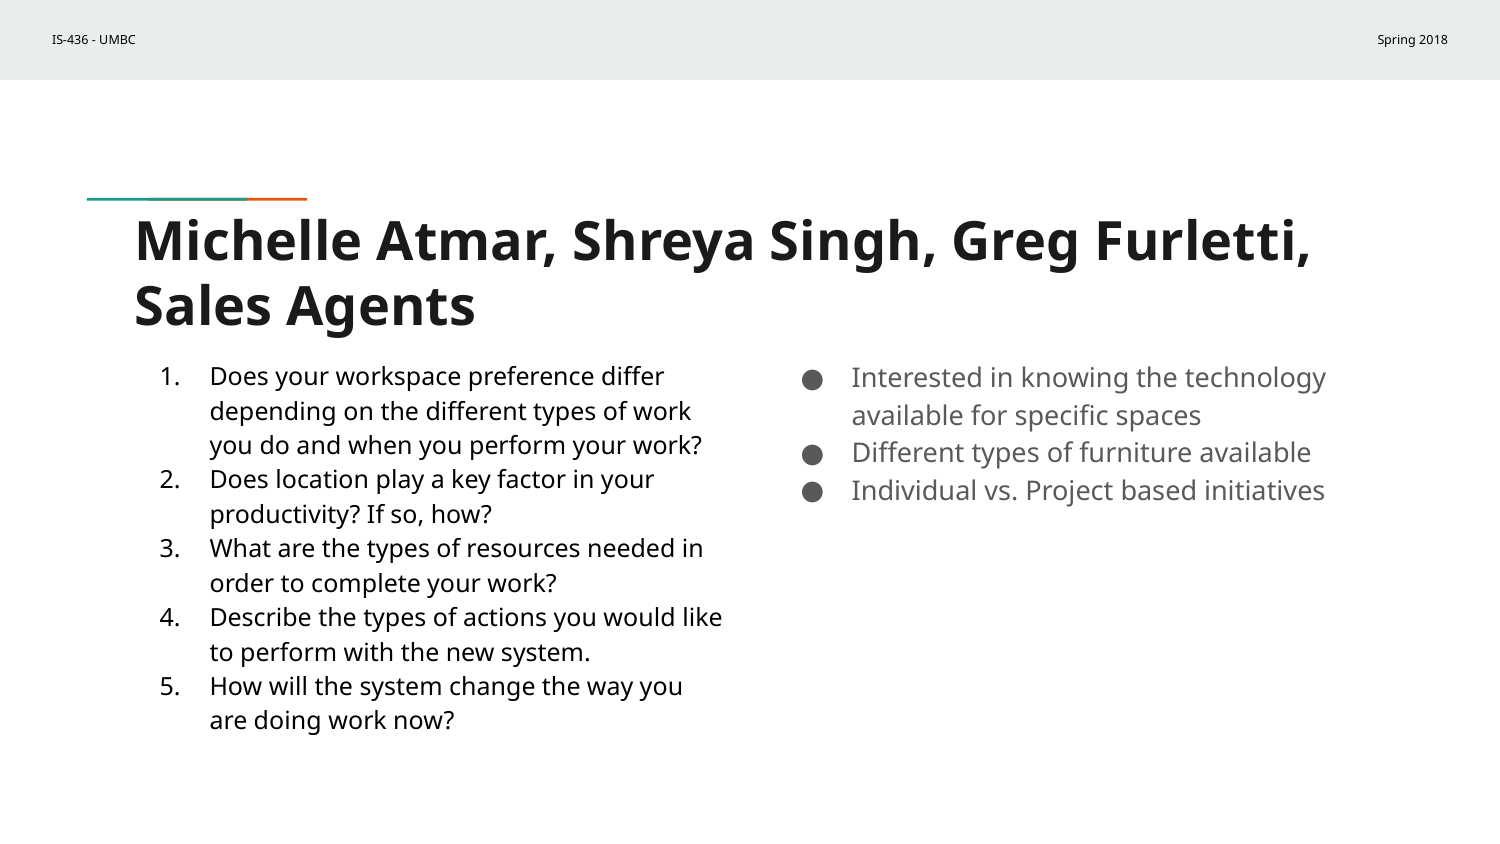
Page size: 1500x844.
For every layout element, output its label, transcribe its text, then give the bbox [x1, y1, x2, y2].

title Michelle Atmar, Shreya Singh, Greg Furletti, Sales Agents [119, 191, 1381, 280]
list Does your workspace preference differ depending on the different types of work you do and when you perform your work? Does location play a key factor in your productivity? If so, how? What are the types of resources needed in order to complete your work? Describe the types of actions you would like to perform with the new system. How will the system change the way you are doing work now? [119, 341, 739, 771]
list Interested in knowing the technology available for specific spaces Different types of furniture available Individual vs. Project based initiatives [761, 341, 1381, 712]
